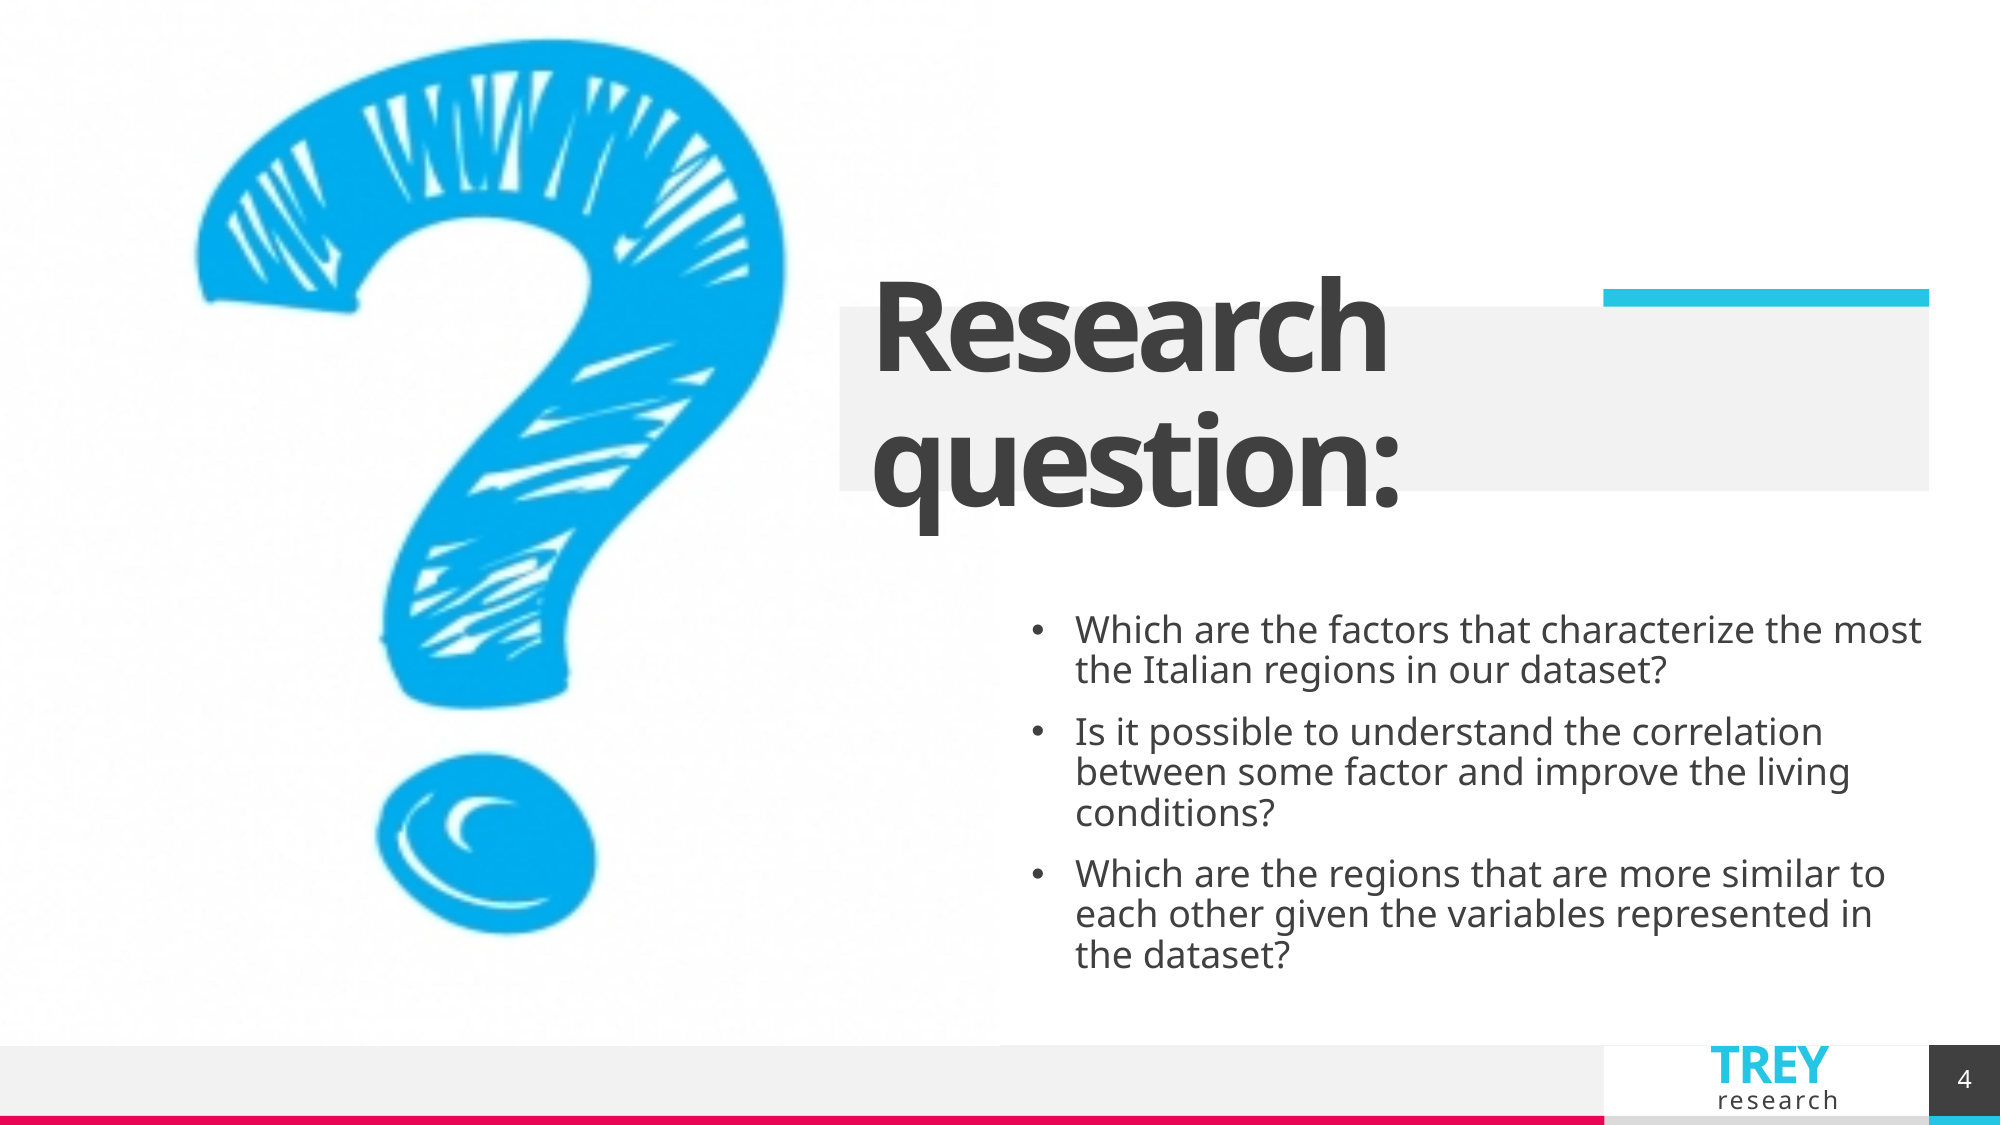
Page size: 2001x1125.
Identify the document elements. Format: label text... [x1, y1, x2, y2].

text_box [1603, 288, 1930, 306]
slide_number 4 [1929, 1045, 2000, 1116]
list Which are the factors that characterize the most the Italian regions in our dataset? Is it possible to understand the correlation between some factor and improve the living conditions? Which are the regions that are more similar to each other given the variables represented in the dataset? [1031, 520, 1930, 1016]
picture [0, 0, 1000, 1046]
title Research question: [1000, 306, 1930, 492]
